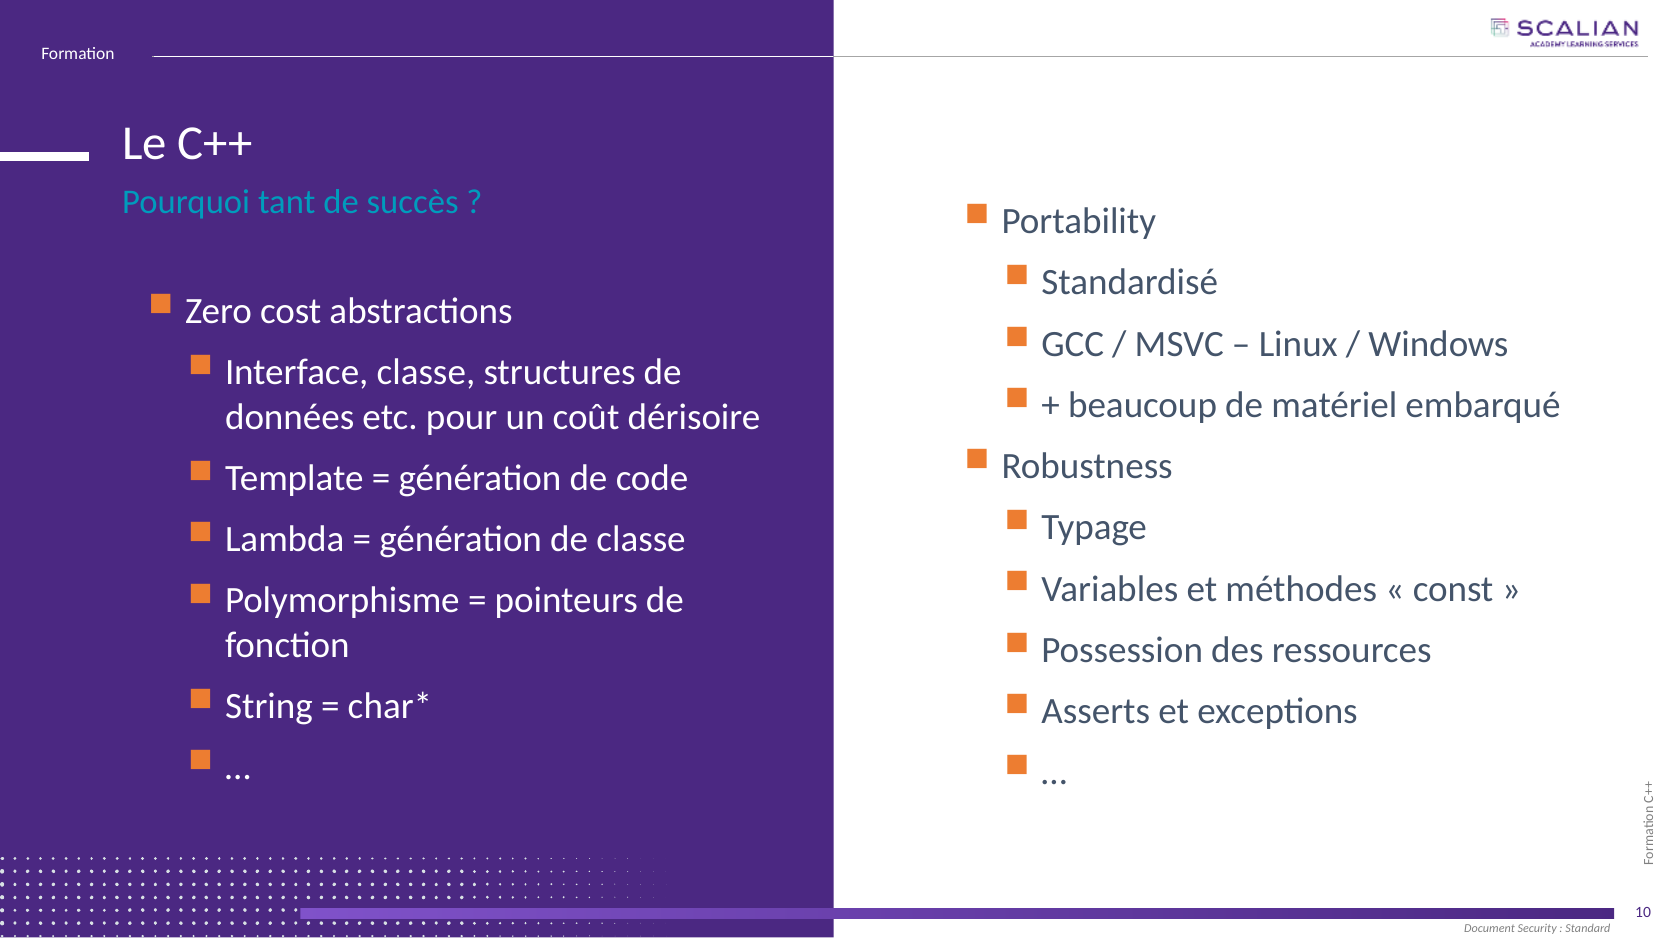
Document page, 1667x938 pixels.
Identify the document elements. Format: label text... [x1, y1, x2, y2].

text_box Zero cost abstractions Interface, classe, structures de données etc. pour un coût dérisoire Template = génération de code Lambda = génération de classe Polymorphisme = pointeurs de fonction String = char* … [130, 258, 823, 938]
title Le C++ [107, 109, 805, 176]
list Pourquoi tant de succès ? [107, 176, 805, 230]
text_box Portability Standardisé GCC / MSVC – Linux / Windows + beaucoup de matériel embarqué Robustness Typage Variables et méthodes « const » Possession des ressources Asserts et exceptions … [947, 202, 1640, 908]
picture [1477, 8, 1651, 56]
